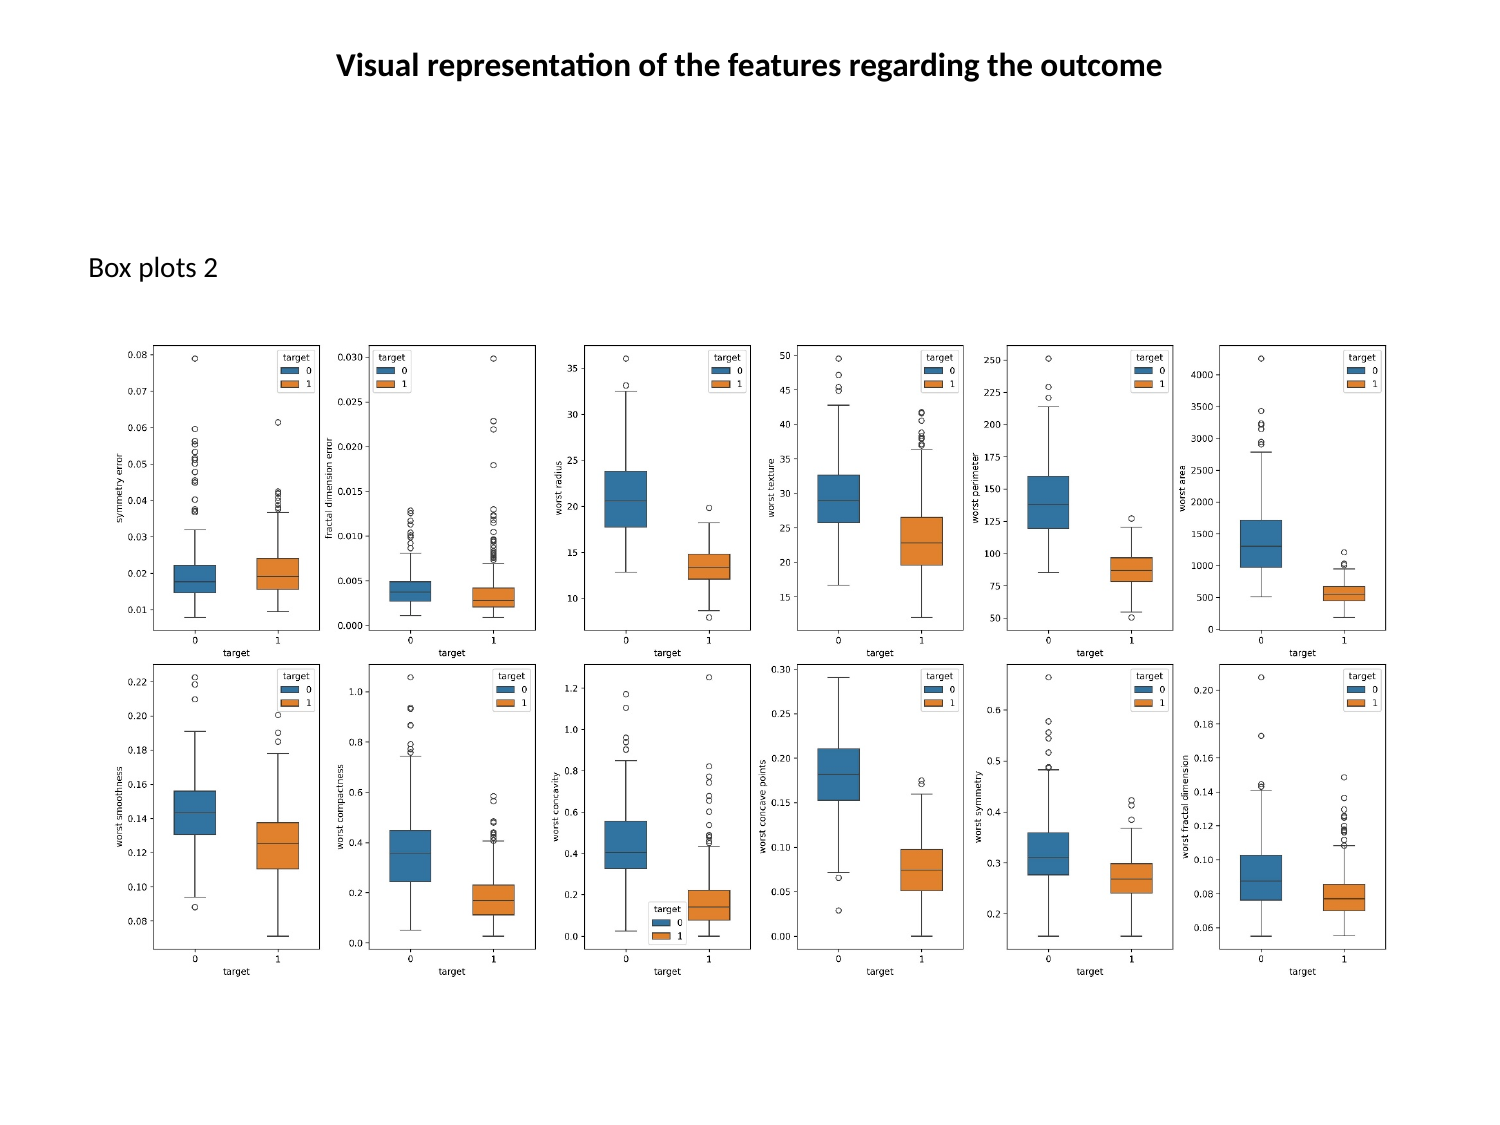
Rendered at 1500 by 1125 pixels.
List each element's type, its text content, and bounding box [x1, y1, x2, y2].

picture [112, 344, 1388, 979]
text_box Box plots 2 [73, 241, 234, 292]
text_box Visual representation of the features regarding the outcome [321, 35, 1179, 91]
